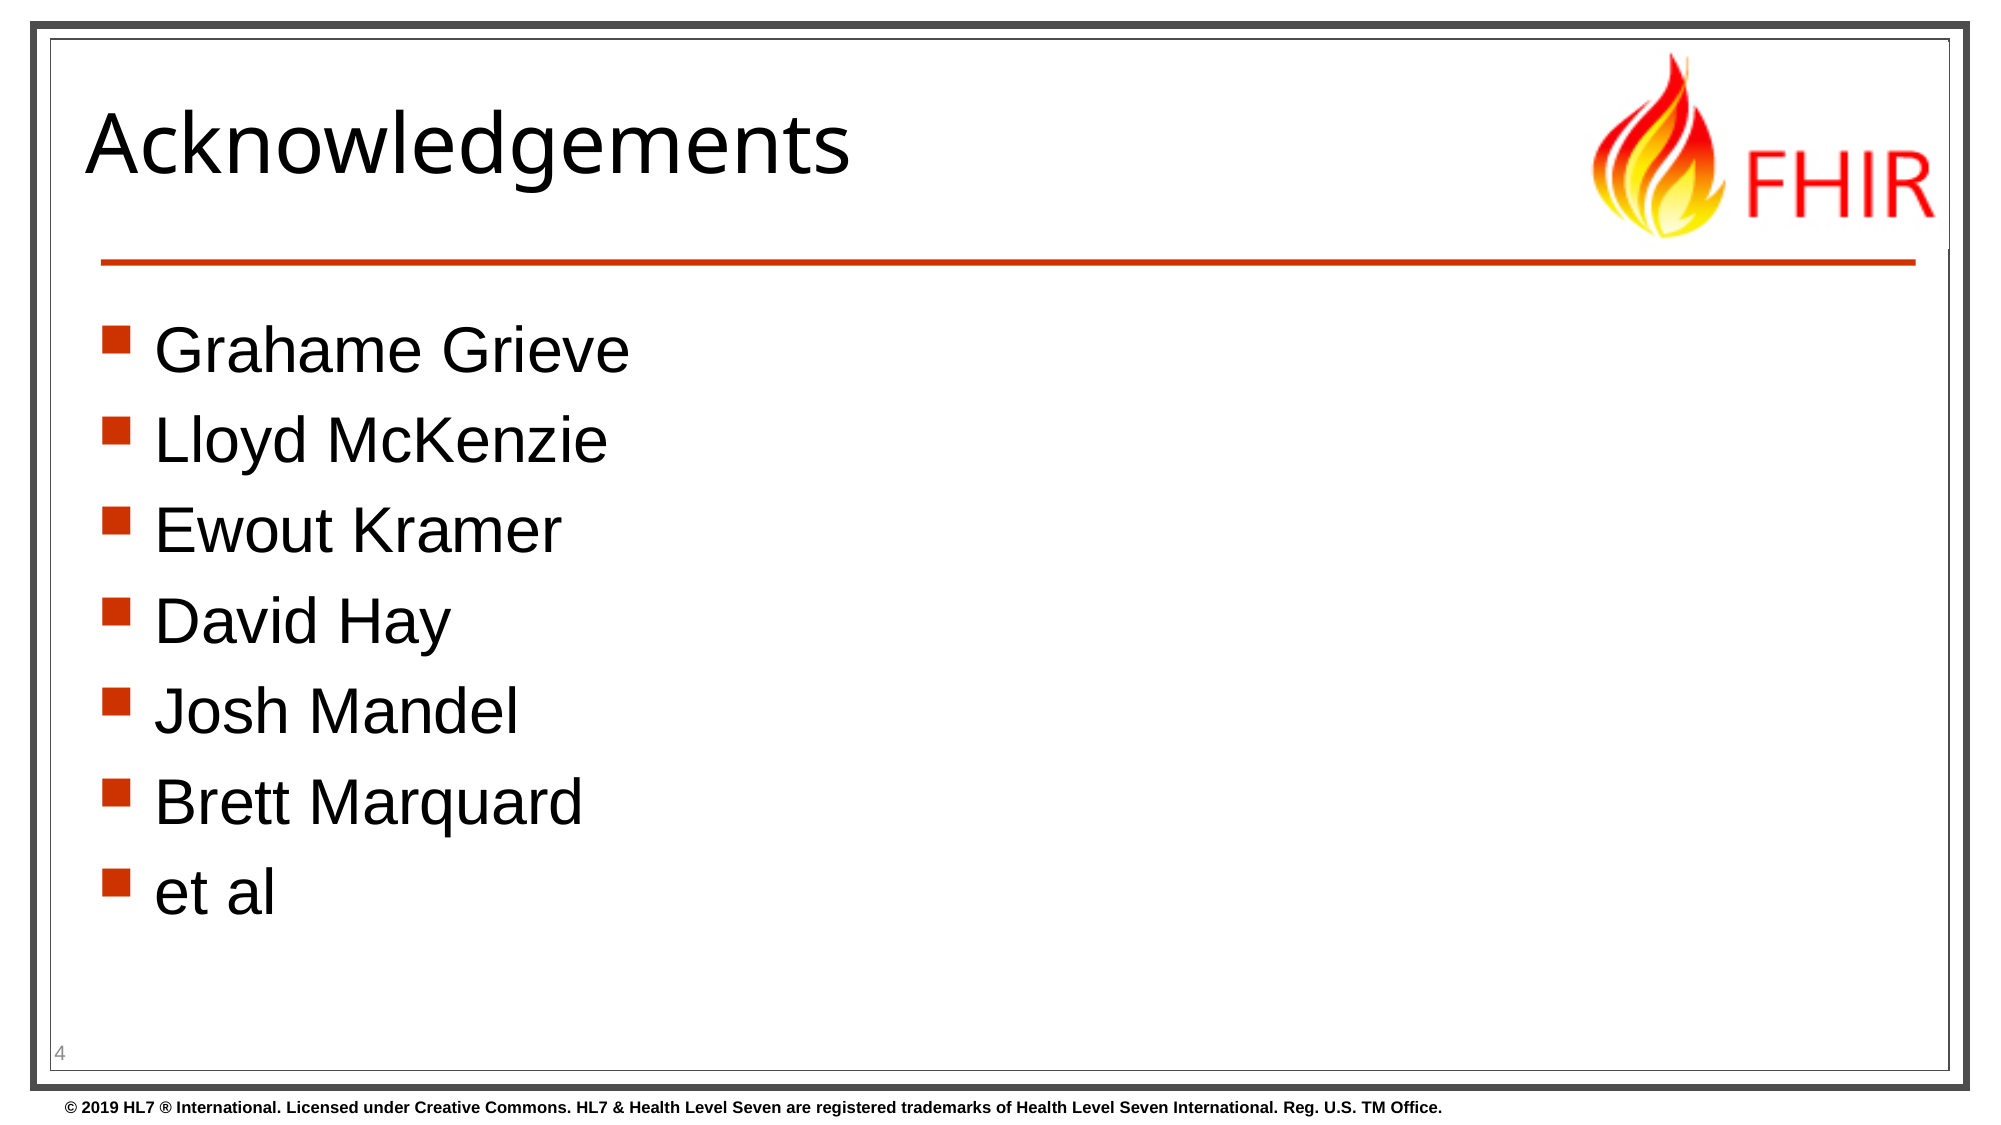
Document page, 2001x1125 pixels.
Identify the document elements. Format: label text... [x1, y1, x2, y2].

picture [1578, 42, 1949, 249]
title Acknowledgements [70, 54, 1504, 244]
slide_number 4 [39, 1034, 197, 1071]
list Grahame Grieve Lloyd McKenzie Ewout Kramer David Hay Josh Mandel Brett Marquard et al [83, 299, 1917, 1035]
